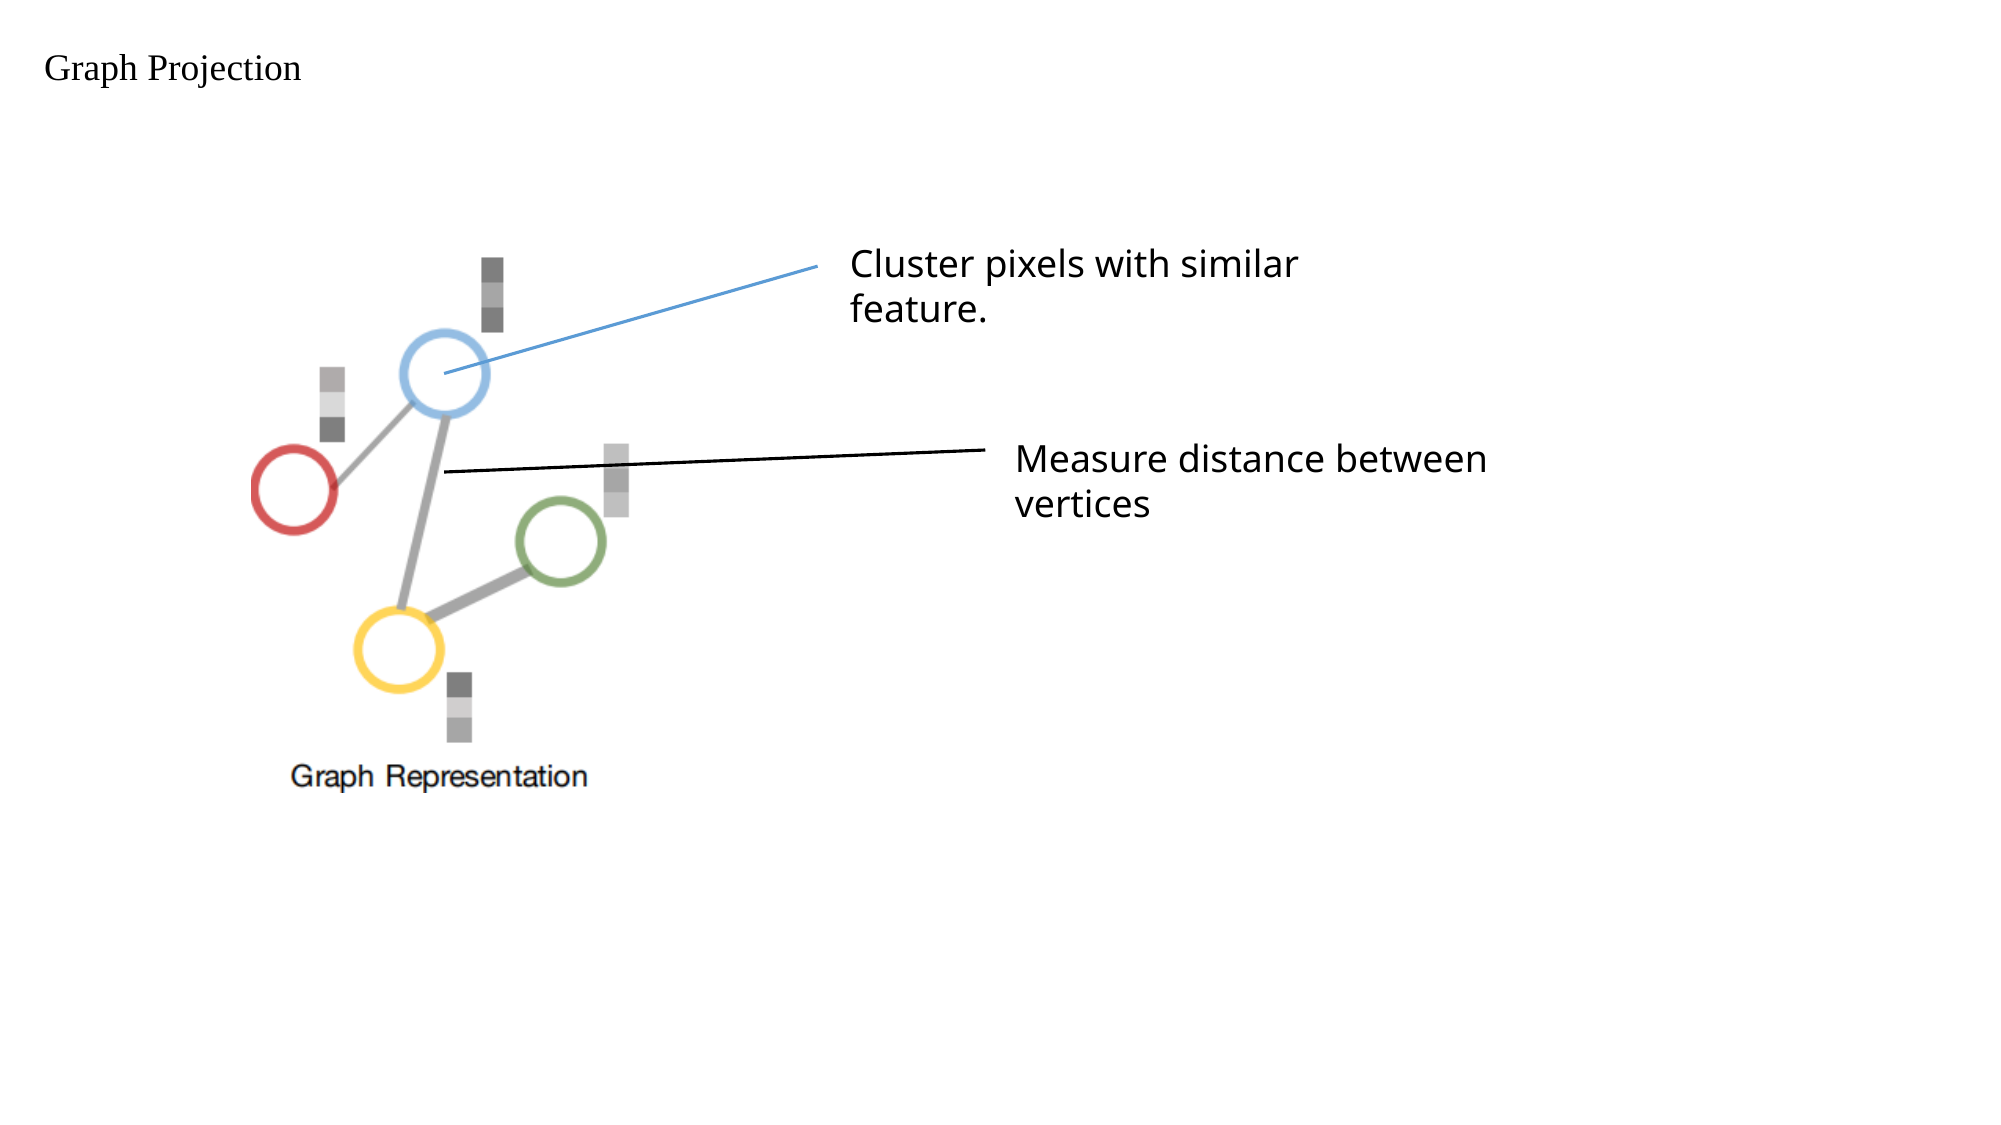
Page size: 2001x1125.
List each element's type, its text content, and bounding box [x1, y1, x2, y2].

text_box Measure distance between vertices [999, 427, 1645, 533]
text_box Graph Projection [29, 35, 974, 95]
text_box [444, 266, 818, 374]
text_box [444, 449, 986, 473]
text_box Cluster pixels with similar feature. [835, 232, 1458, 338]
picture [251, 253, 637, 793]
